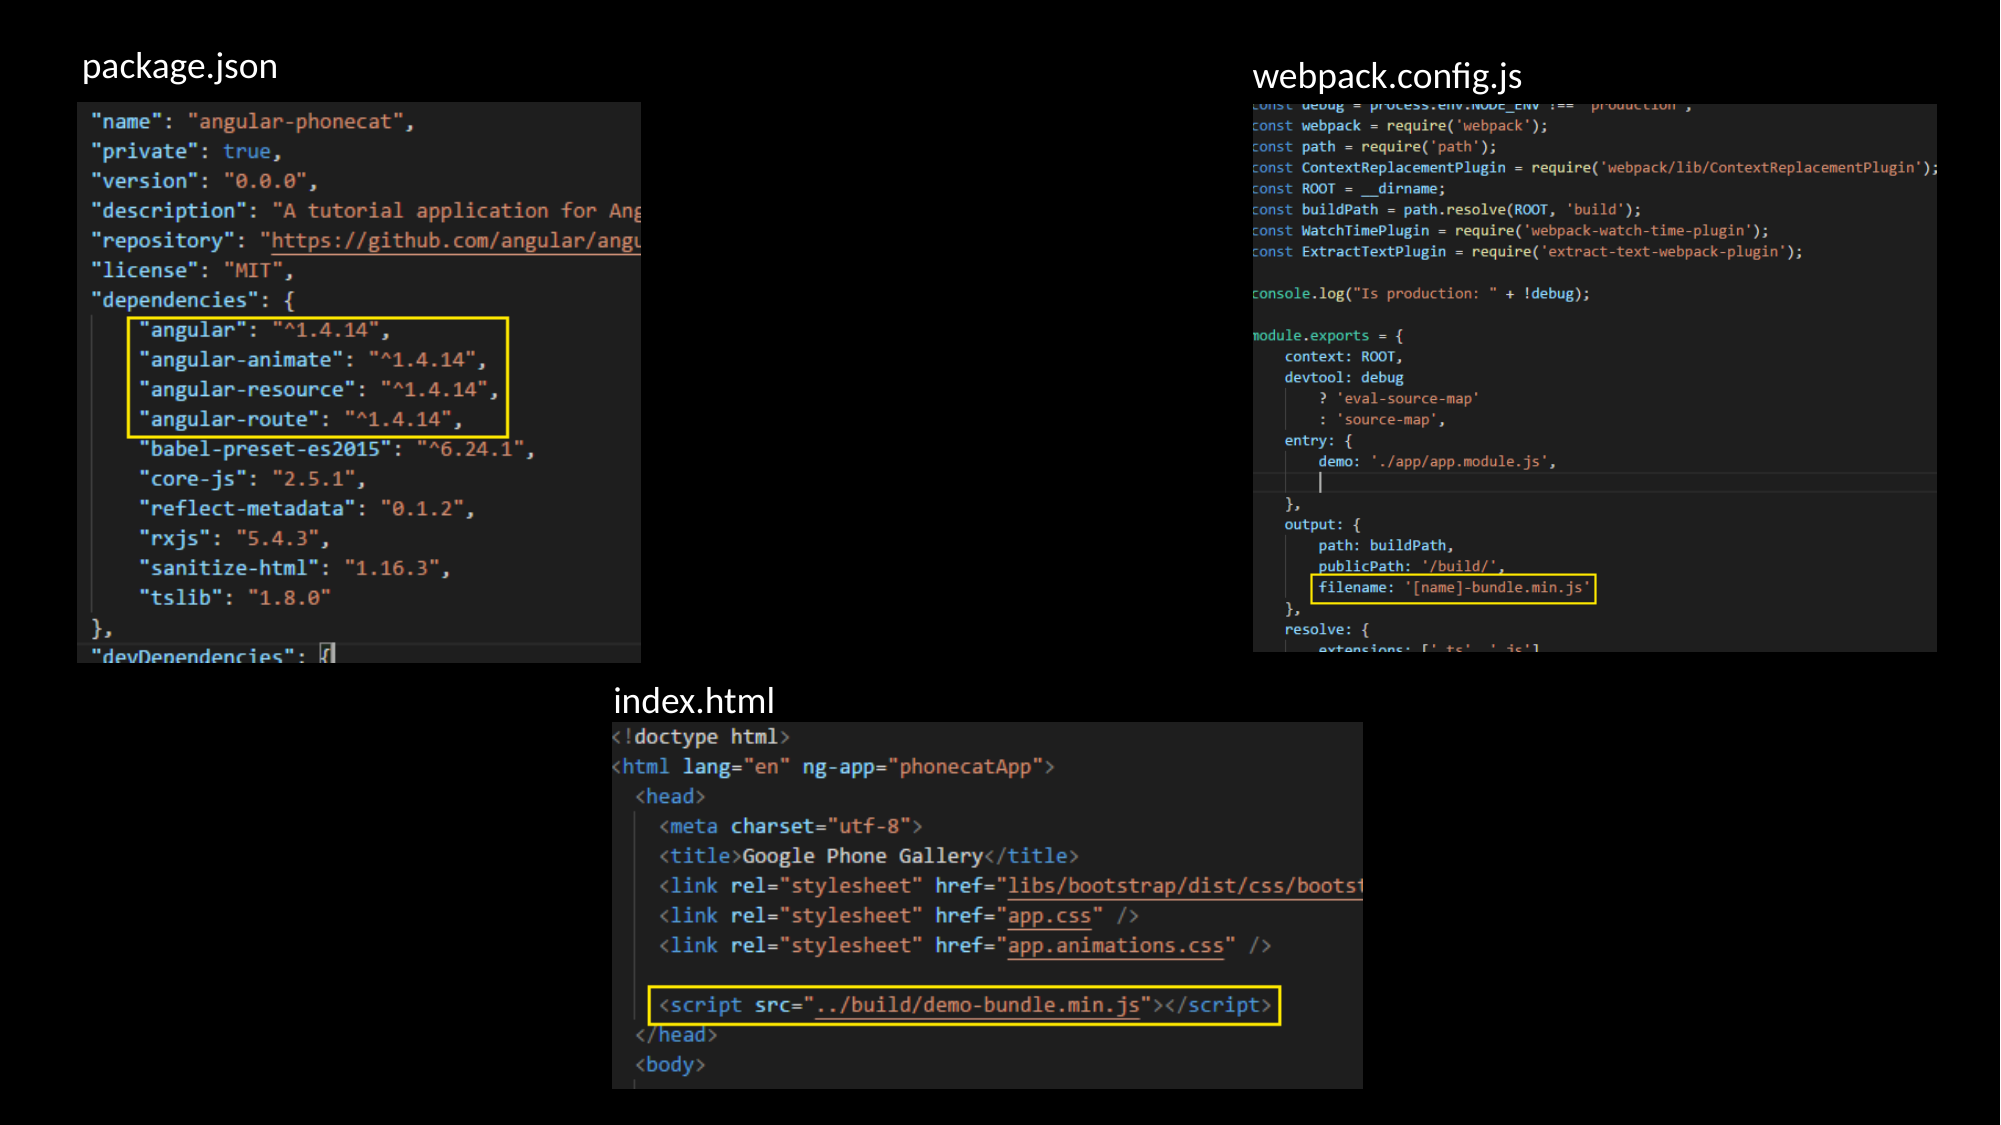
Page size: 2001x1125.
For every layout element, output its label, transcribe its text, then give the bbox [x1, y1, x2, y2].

picture [612, 722, 1363, 1089]
picture [77, 102, 641, 663]
picture [1253, 104, 1937, 652]
text_box index.html [598, 668, 791, 729]
text_box package.json [67, 33, 294, 93]
text_box webpack.config.js [1237, 43, 1538, 104]
